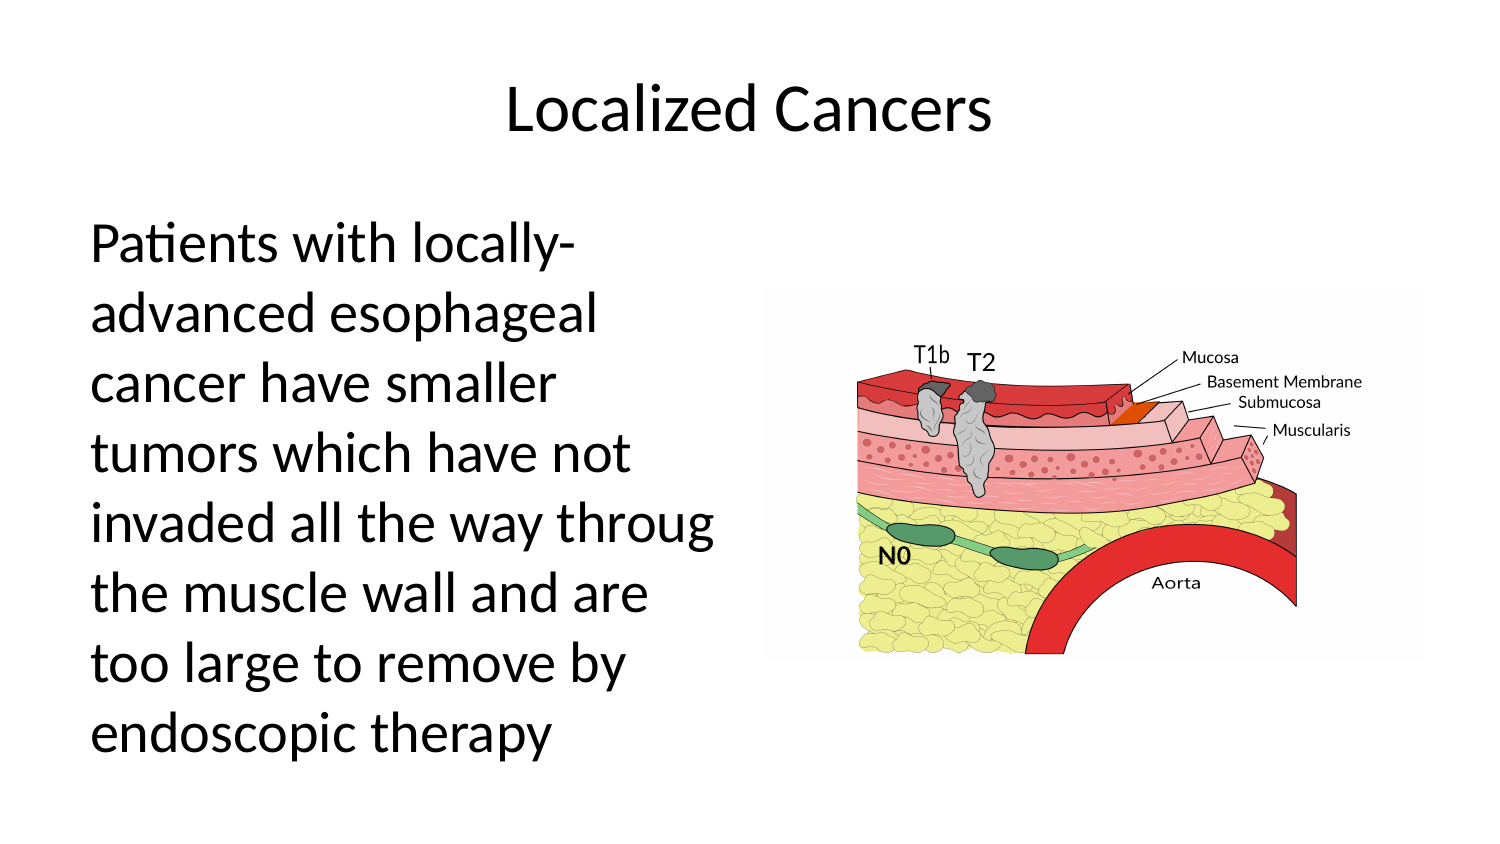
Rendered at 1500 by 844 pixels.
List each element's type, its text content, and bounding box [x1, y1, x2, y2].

list Patients with locally-advanced esophageal cancer have smaller tumors which have not invaded all the way throug the muscle wall and are too large to remove by endoscopic therapy [75, 196, 738, 754]
picture [762, 287, 1426, 661]
title Localized Cancers [75, 33, 1425, 175]
